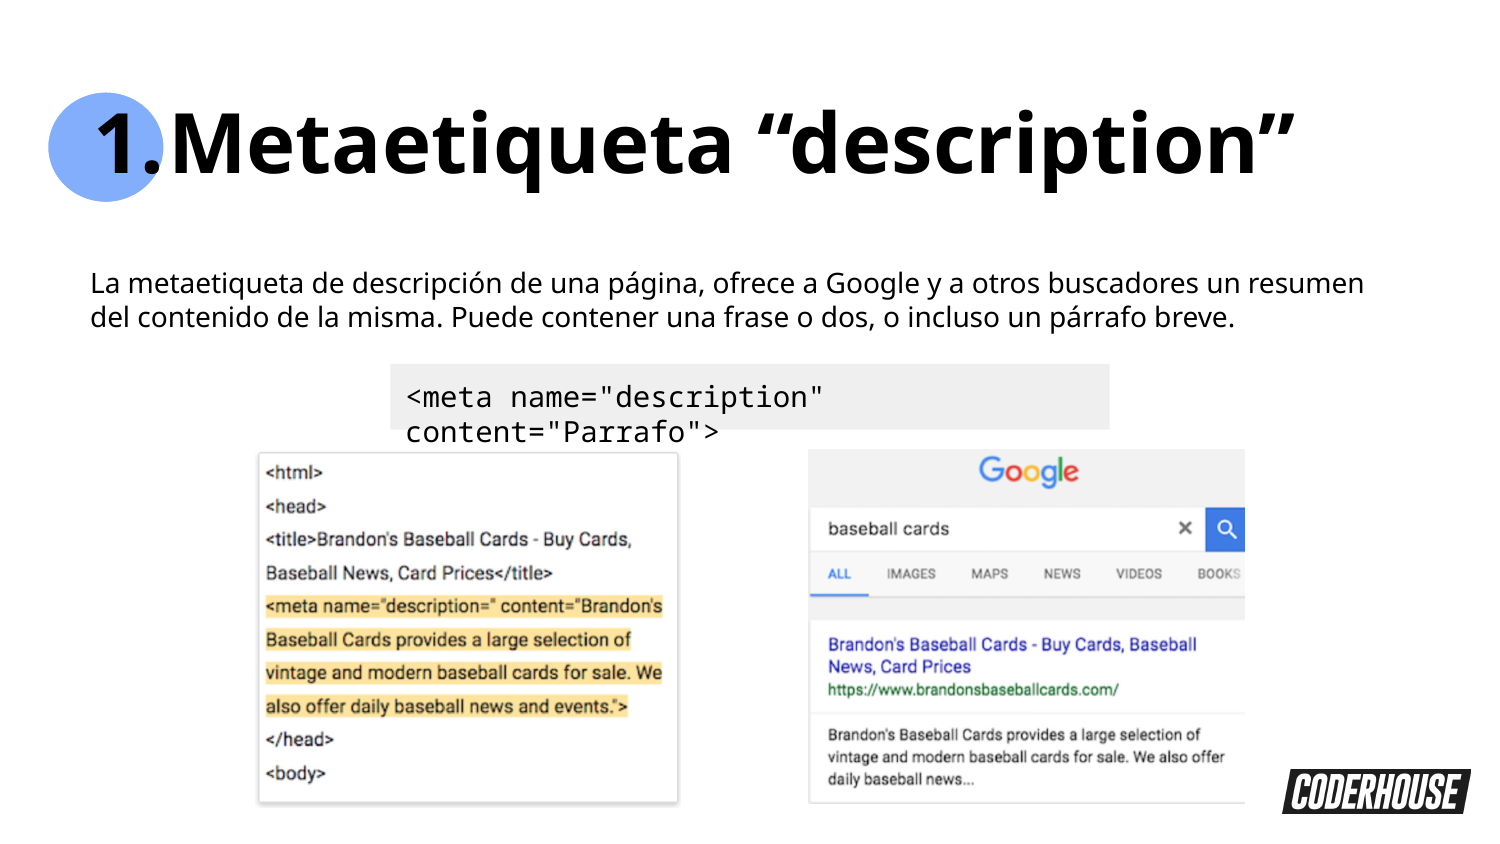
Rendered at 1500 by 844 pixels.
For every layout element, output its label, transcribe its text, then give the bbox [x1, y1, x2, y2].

picture [808, 449, 1245, 804]
text_box [47, 98, 78, 196]
picture [255, 449, 681, 808]
text_box La metaetiqueta de descripción de una página, ofrece a Google y a otros buscadores un resumen del contenido de la misma. Puede contener una frase o dos, o incluso un párrafo breve. [75, 250, 1422, 348]
text_box Metaetiqueta “description” [78, 86, 1323, 207]
picture [1281, 769, 1471, 814]
text_box <meta name="description" content="Parrafo"> [390, 363, 1110, 430]
